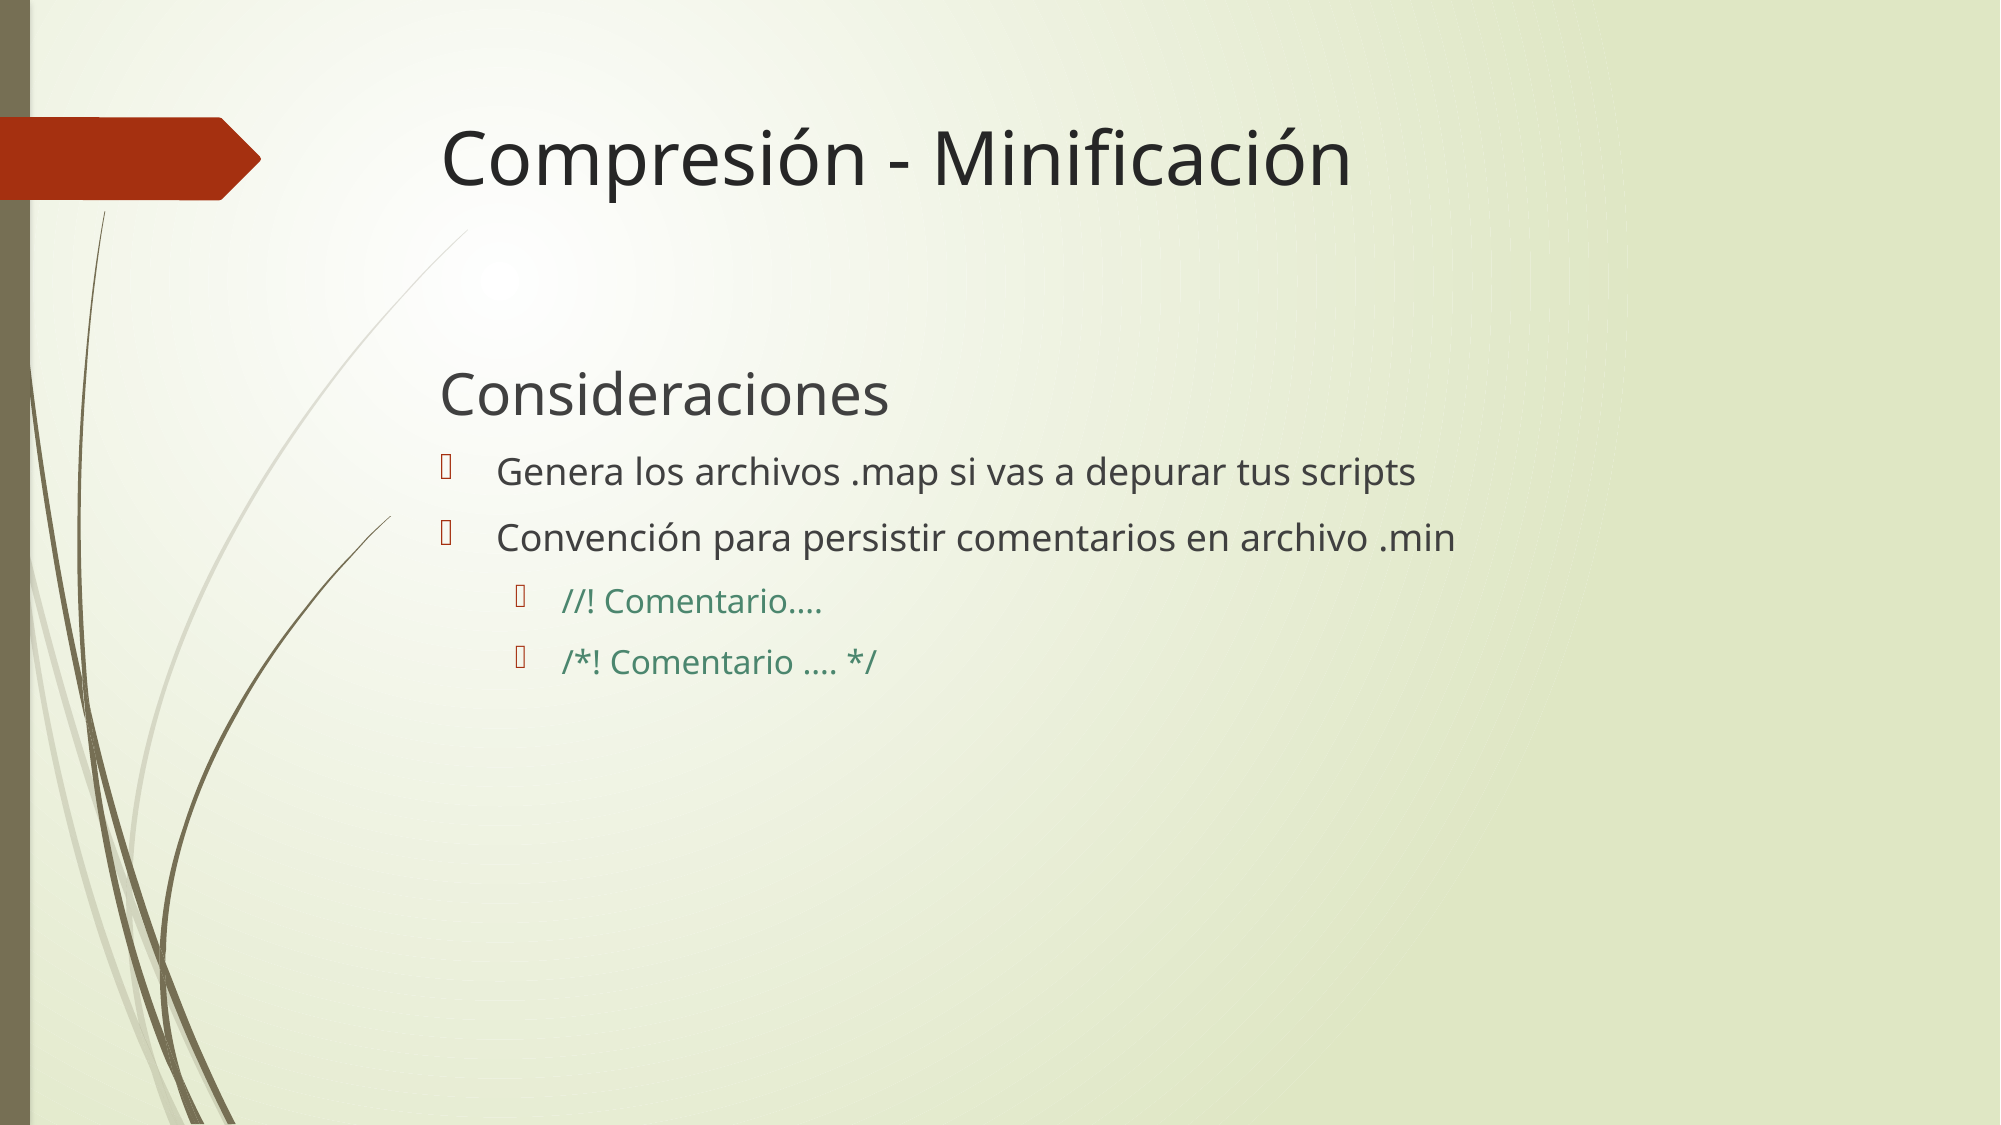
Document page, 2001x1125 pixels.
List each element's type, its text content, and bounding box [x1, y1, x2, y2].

title Compresión - Minificación [425, 102, 1888, 313]
list Consideraciones Genera los archivos .map si vas a depurar tus scripts Convención para persistir comentarios en archivo .min //! Comentario…. /*! Comentario …. */ [424, 350, 1888, 970]
